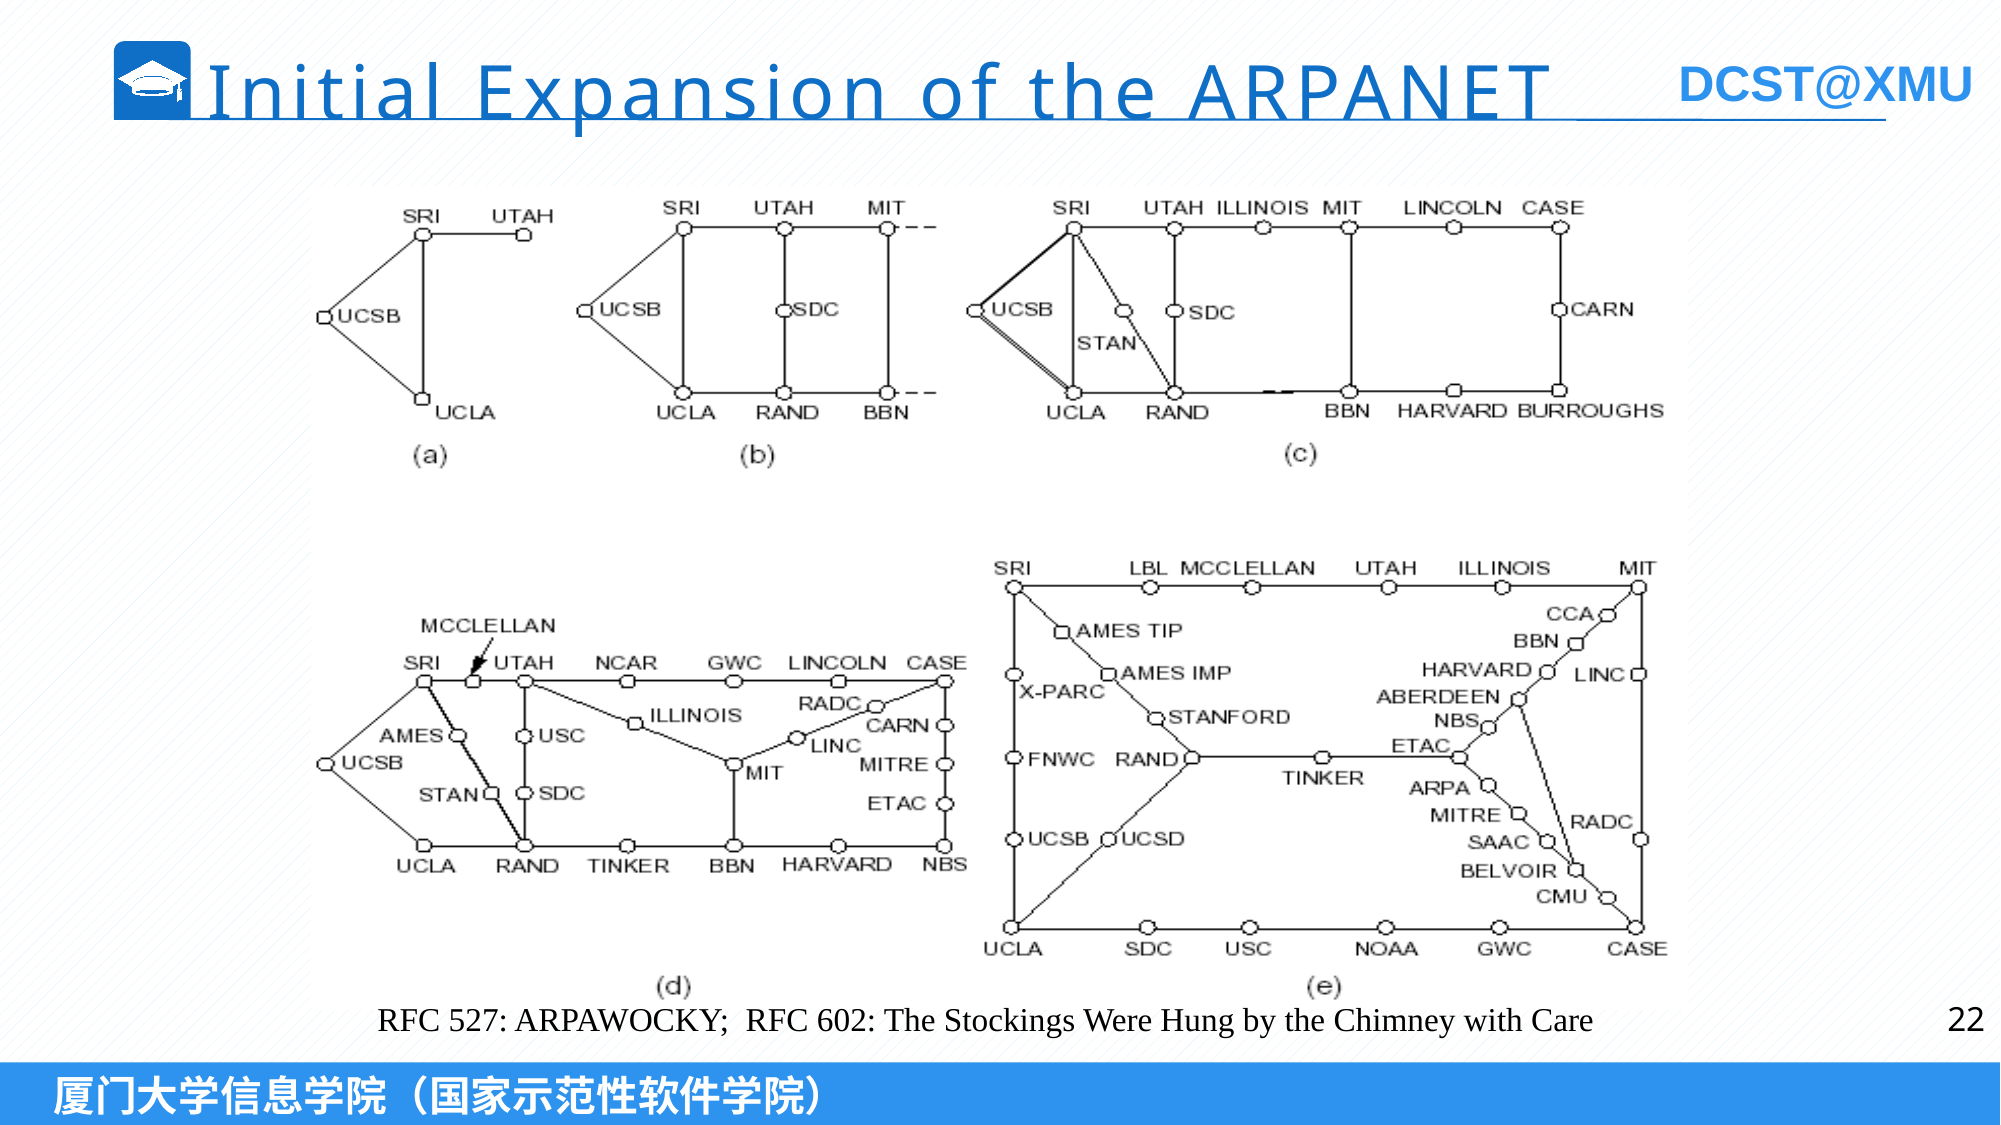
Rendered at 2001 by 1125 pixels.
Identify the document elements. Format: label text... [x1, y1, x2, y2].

picture [311, 186, 1688, 1010]
text_box 22 [1884, 990, 2000, 1066]
text_box RFC 527: ARPAWOCKY; RFC 602: The Stockings Were Hung by the Chimney with Care [362, 1010, 1620, 1046]
list Initial Expansion of the ARPANET [192, 36, 1668, 187]
